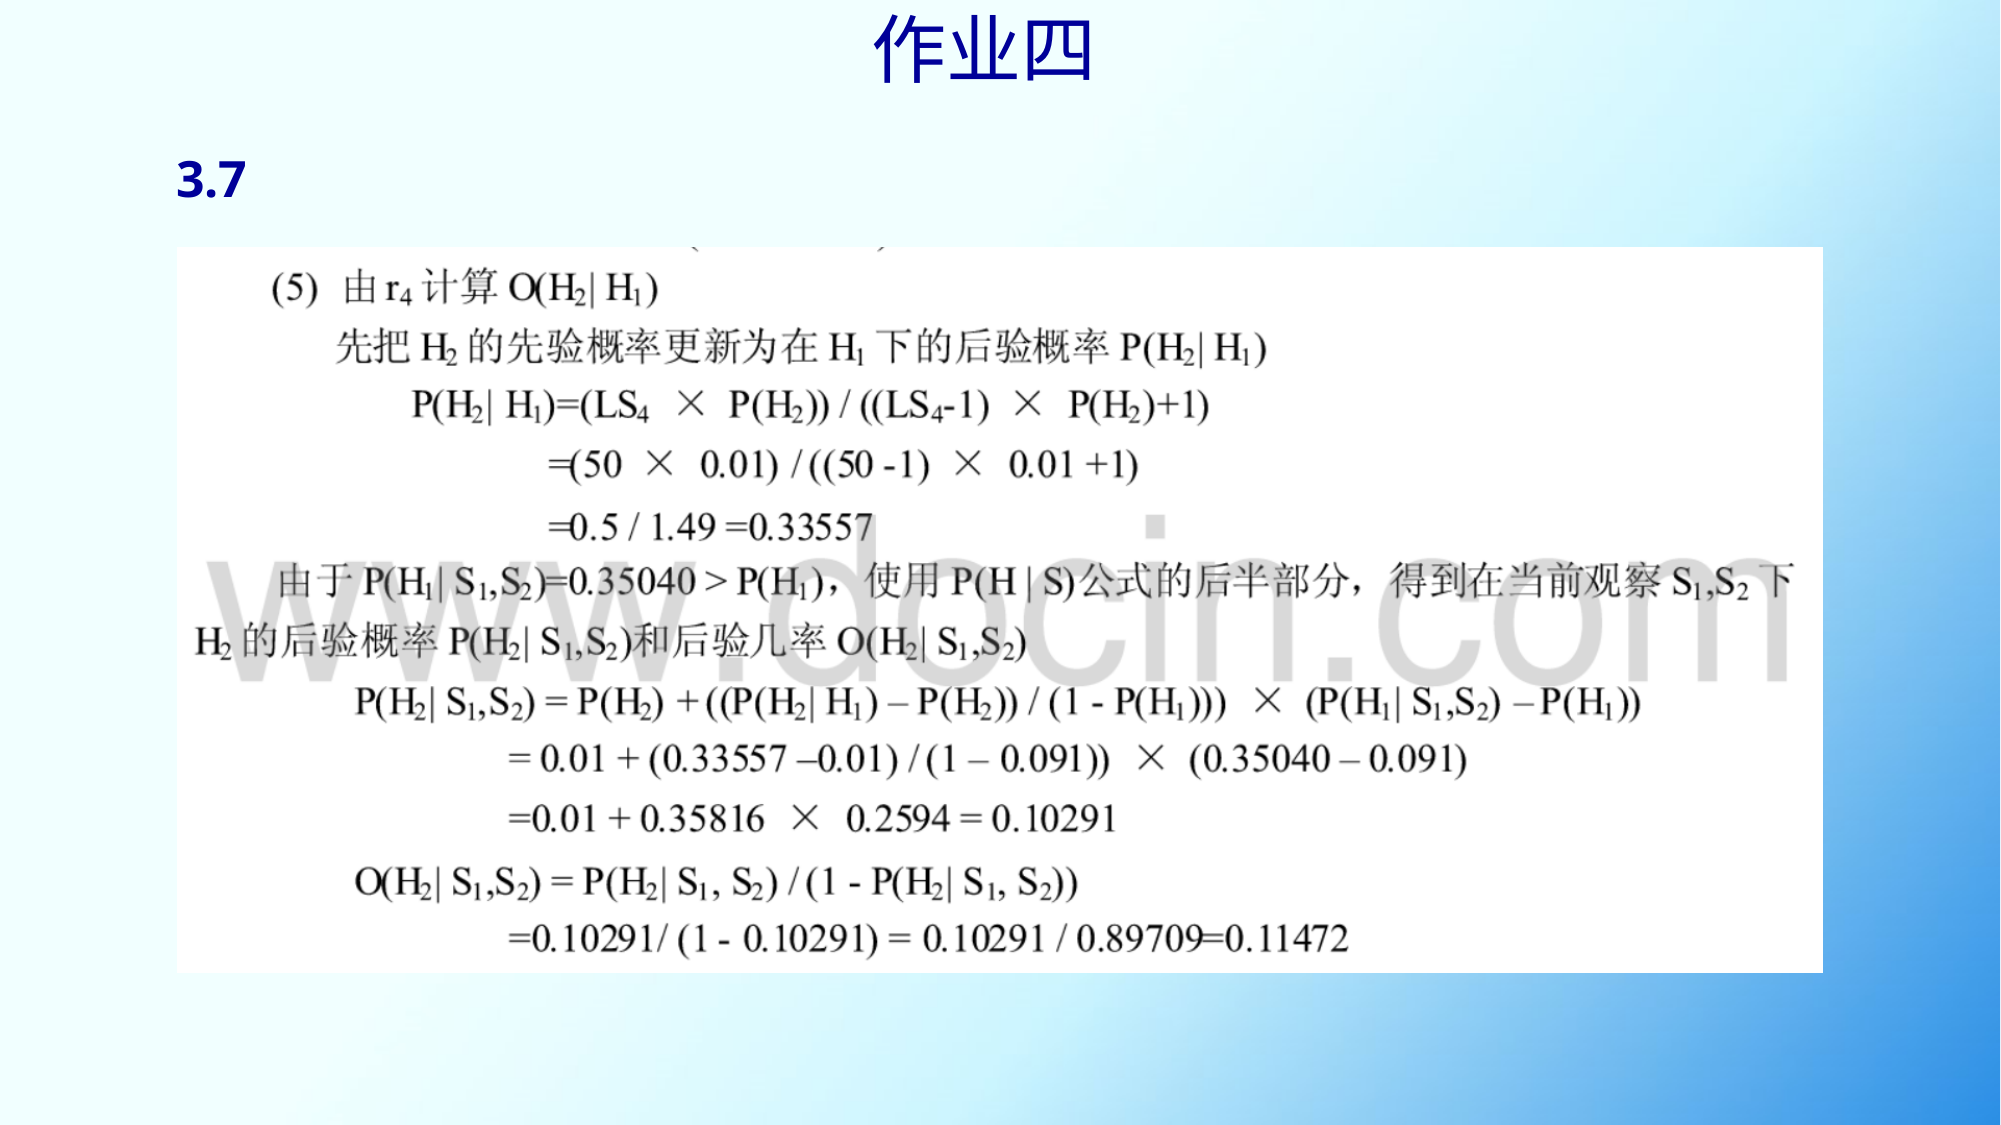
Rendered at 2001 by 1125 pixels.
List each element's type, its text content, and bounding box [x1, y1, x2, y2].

picture [0, 0, 2001, 1125]
text_box 作业四 [308, 0, 1659, 107]
title 3.7 [161, 113, 1807, 248]
